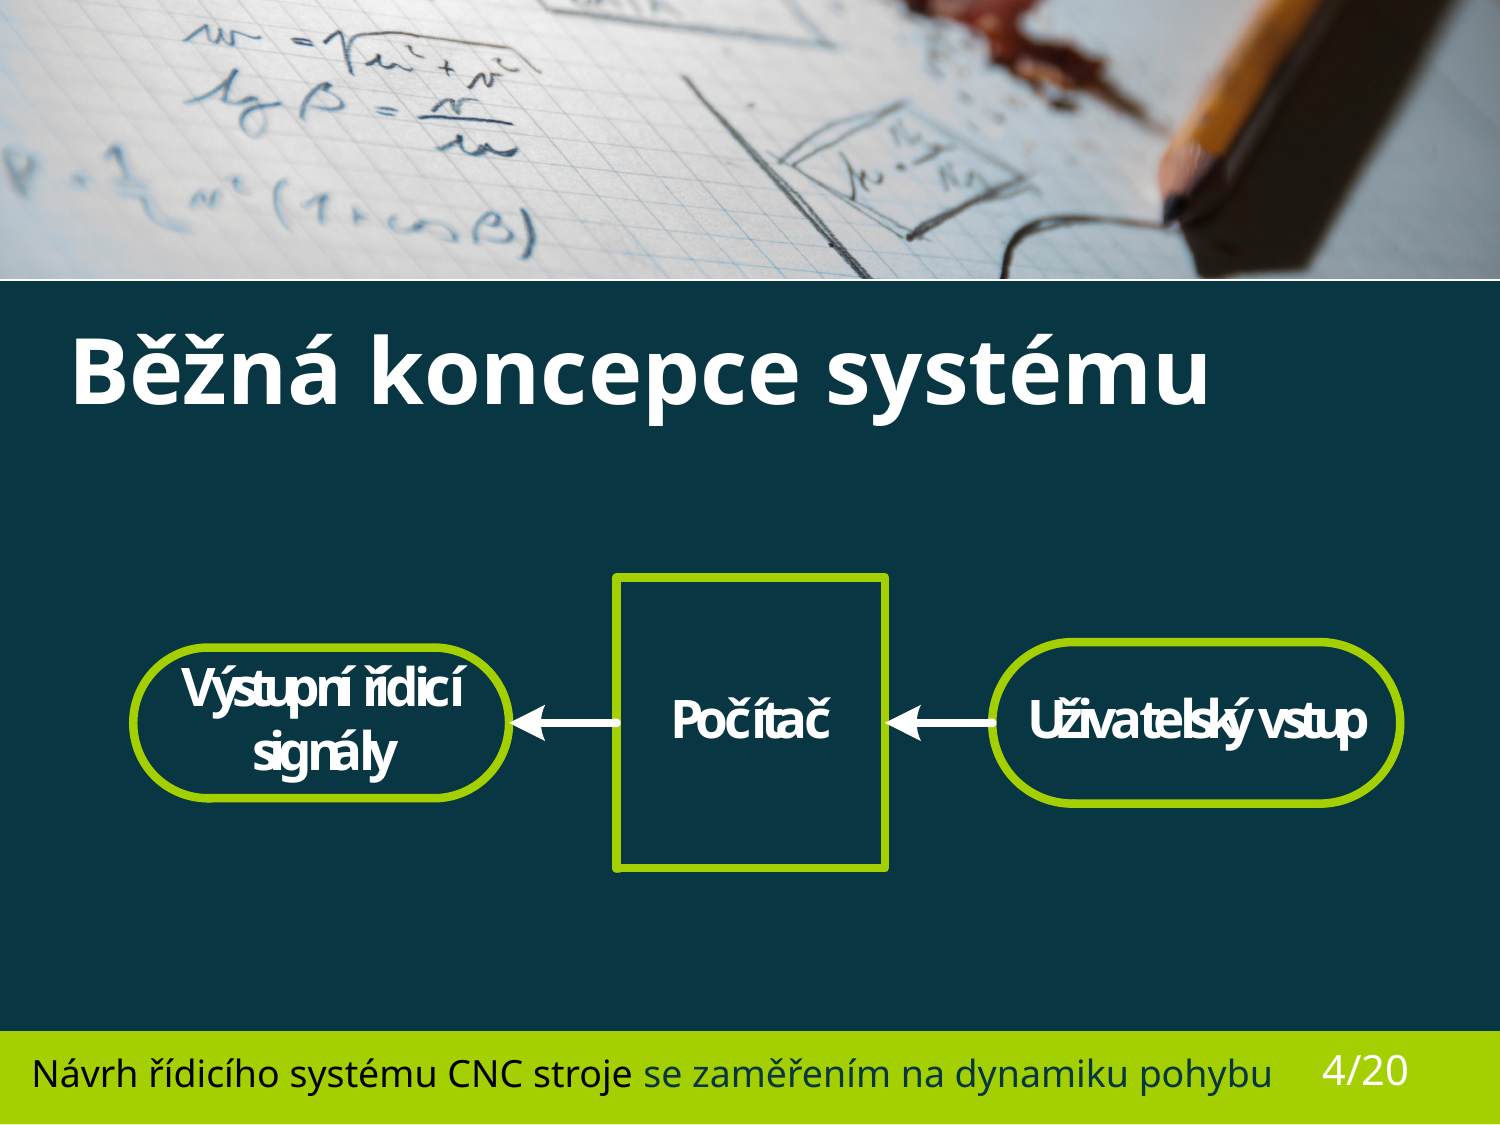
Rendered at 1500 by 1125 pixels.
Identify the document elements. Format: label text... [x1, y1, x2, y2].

slide_number 3/20 [1293, 1042, 1425, 1103]
title Běžná koncepce systému [53, 302, 1447, 433]
picture [0, 0, 1500, 444]
footer Návrh řídicího systému CNC stroje se zaměřením na dynamiku pohybu [0, 1042, 1293, 1103]
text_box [0, 444, 1500, 977]
picture [0, 977, 1500, 1125]
